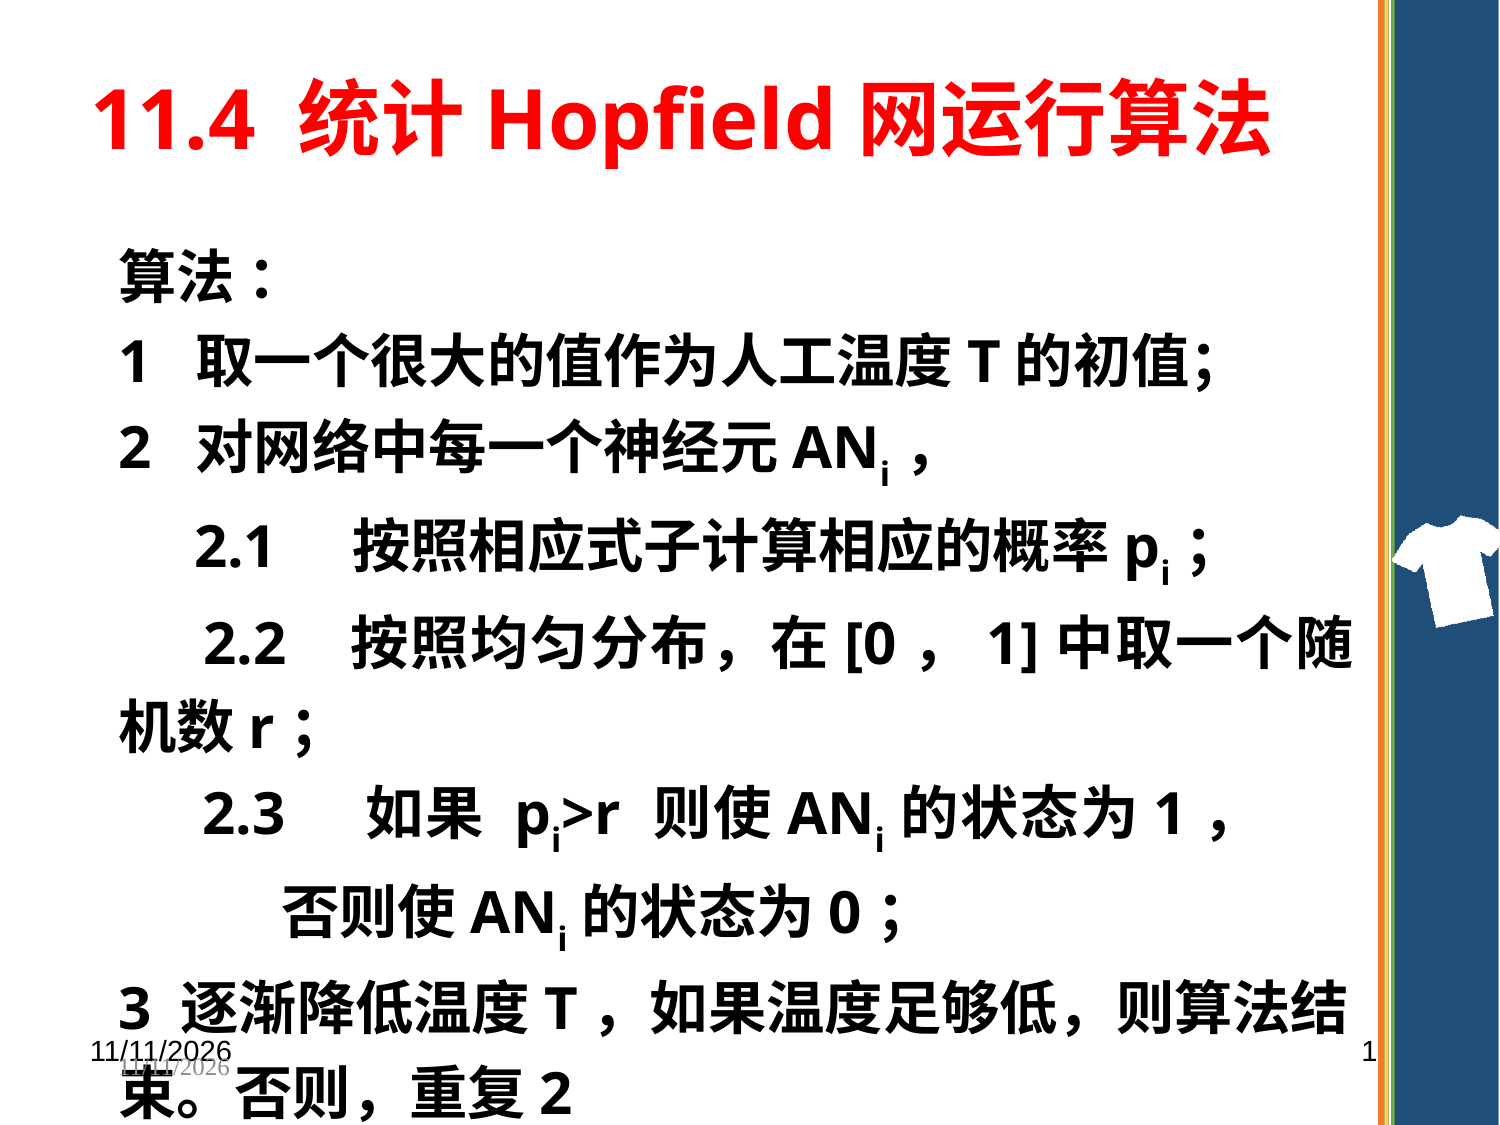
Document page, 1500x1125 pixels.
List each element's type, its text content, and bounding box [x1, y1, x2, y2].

text_box 2025/5/30 [75, 1024, 103, 1103]
list 算法 ： 1 取一个很大的值作为人工温度T的初值； 2 对网络中每一个神经元ANi， 2.1 按照相应式子计算相应的概率pi； 2.2 按照均匀分布，在[0，1]中取一个随机数r； 2.3 如果 pi>r 则使ANi的状态为1， 否则使ANi的状态为0； 3 逐渐降低温度T，如果温度足够低，则算法结束。否则，重复2 [103, 218, 1369, 1065]
text_box 100 [1074, 1024, 1378, 1103]
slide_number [103, 1042, 441, 1103]
title 11.4 统计Hopfield网运行算法 [75, 45, 1319, 200]
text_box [1378, 0, 1500, 1125]
